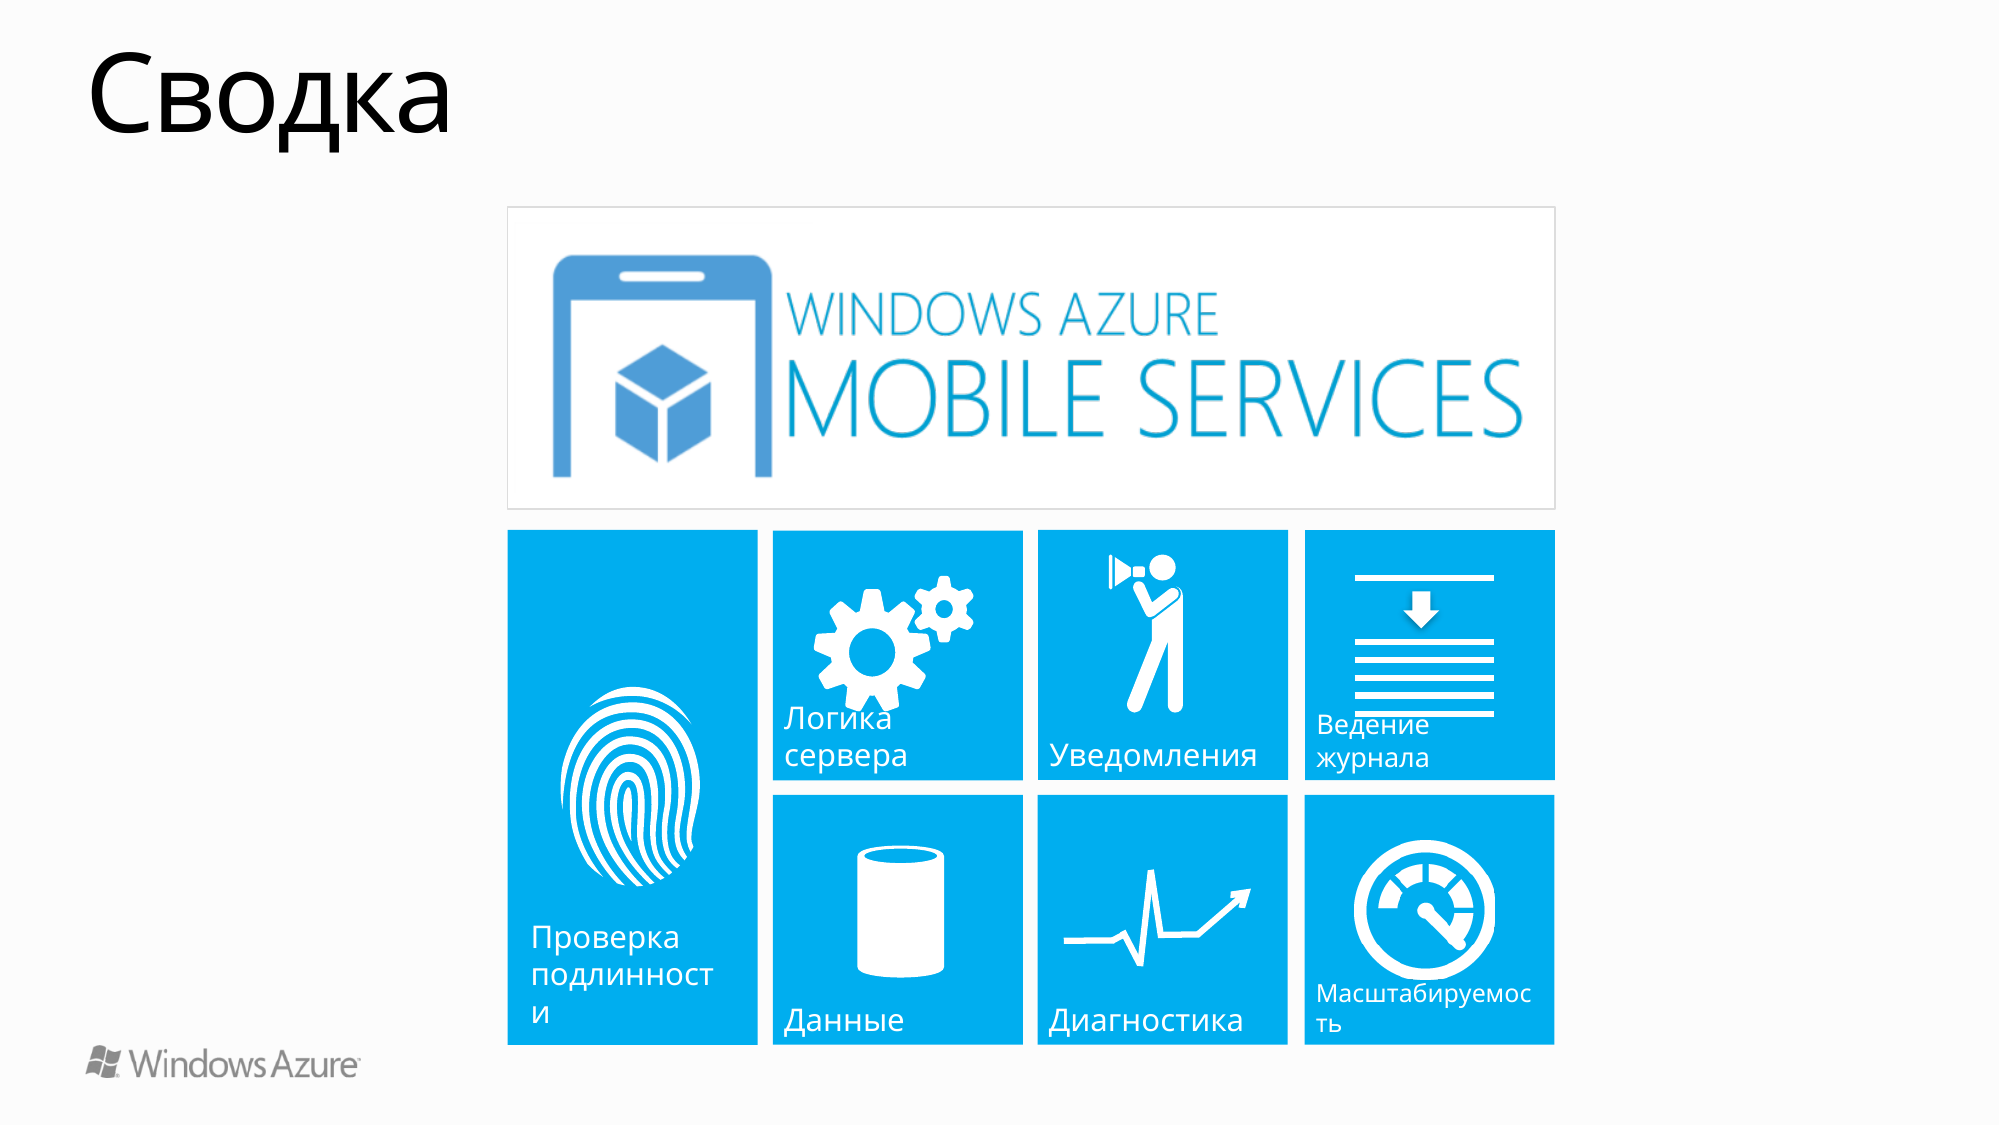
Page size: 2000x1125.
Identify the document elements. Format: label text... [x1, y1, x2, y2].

text_box Уведомления [1038, 535, 1289, 780]
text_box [772, 535, 1024, 781]
title Сводка [85, 37, 1943, 159]
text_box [1304, 529, 1556, 781]
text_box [1037, 794, 1288, 1046]
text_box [1304, 794, 1555, 1046]
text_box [507, 533, 758, 1046]
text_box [772, 794, 1024, 1046]
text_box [1108, 554, 1184, 713]
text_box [507, 206, 1599, 527]
